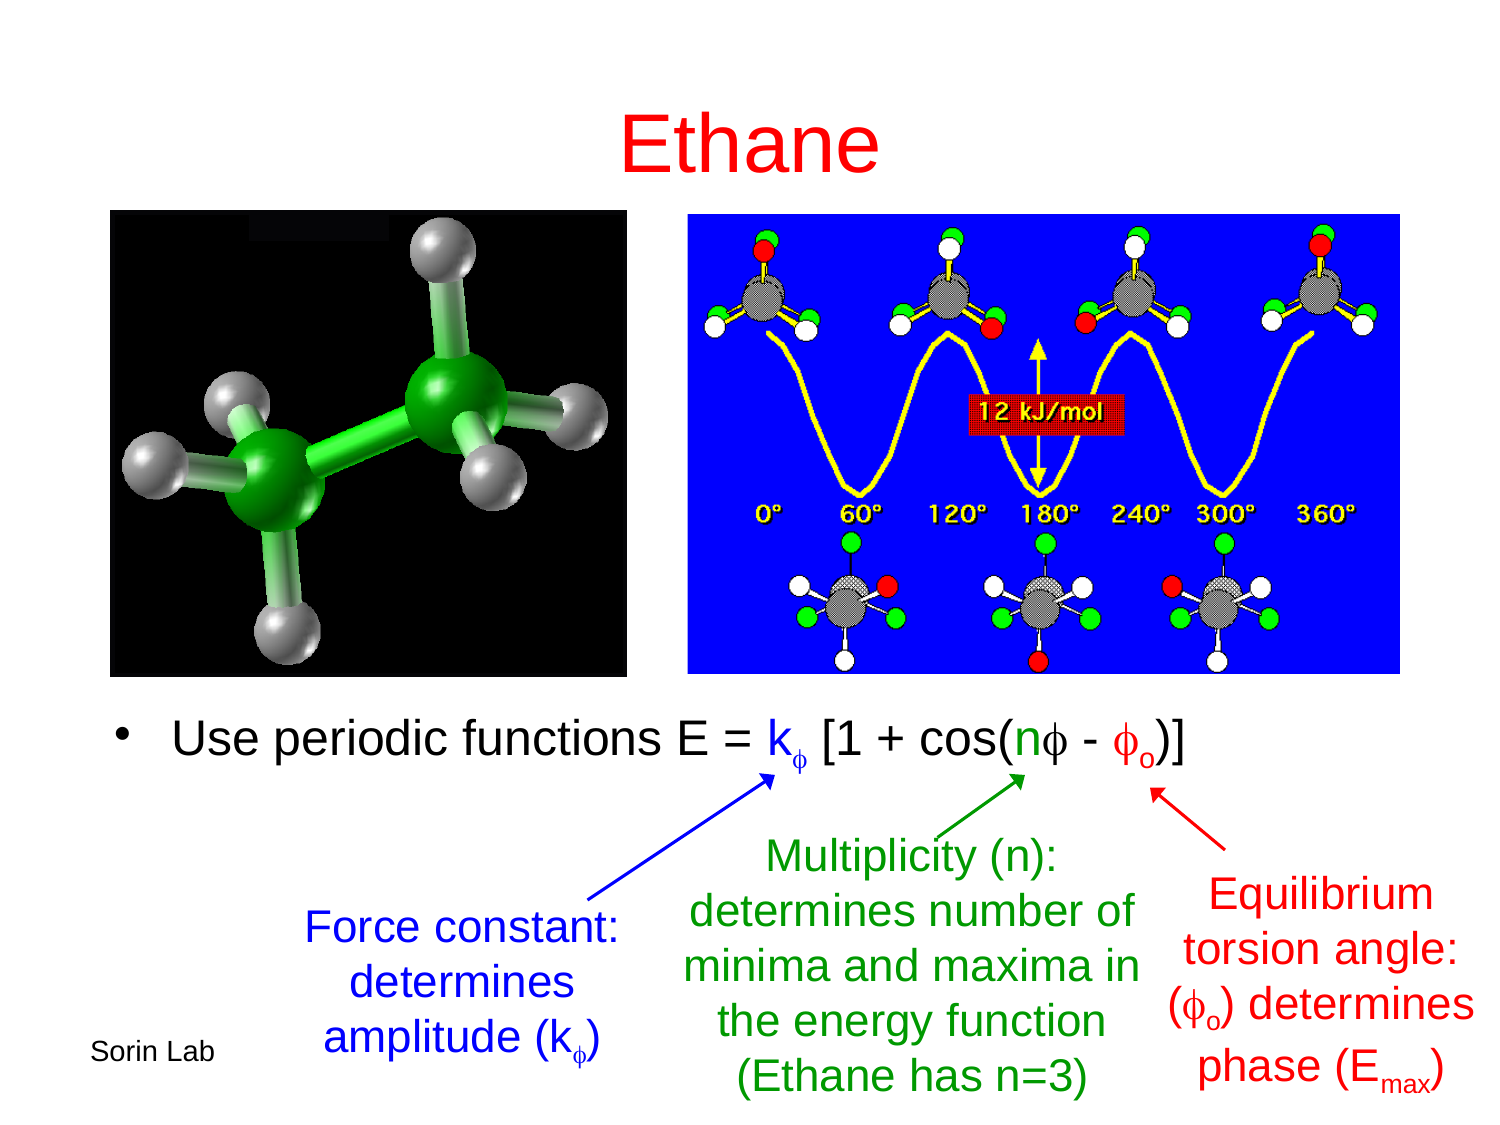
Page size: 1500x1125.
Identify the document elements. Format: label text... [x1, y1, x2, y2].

text_box Equilibrium torsion angle: (fo) determines phase (Emax) [1149, 856, 1493, 1088]
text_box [937, 774, 1026, 838]
text_box Force constant: determines amplitude (kf) [262, 889, 663, 1055]
picture [687, 213, 1401, 674]
title Ethane [75, 45, 1425, 233]
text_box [587, 774, 776, 901]
list Use periodic functions E = kf [1 + cos(nf - fo)] [99, 698, 1450, 775]
slide_number Sorin Lab [74, 1024, 426, 1103]
text_box Multiplicity (n): determines number of minima and maxima in the energy function (Ethane has n=3) [649, 818, 1175, 1125]
picture [112, 212, 626, 674]
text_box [1149, 787, 1226, 851]
